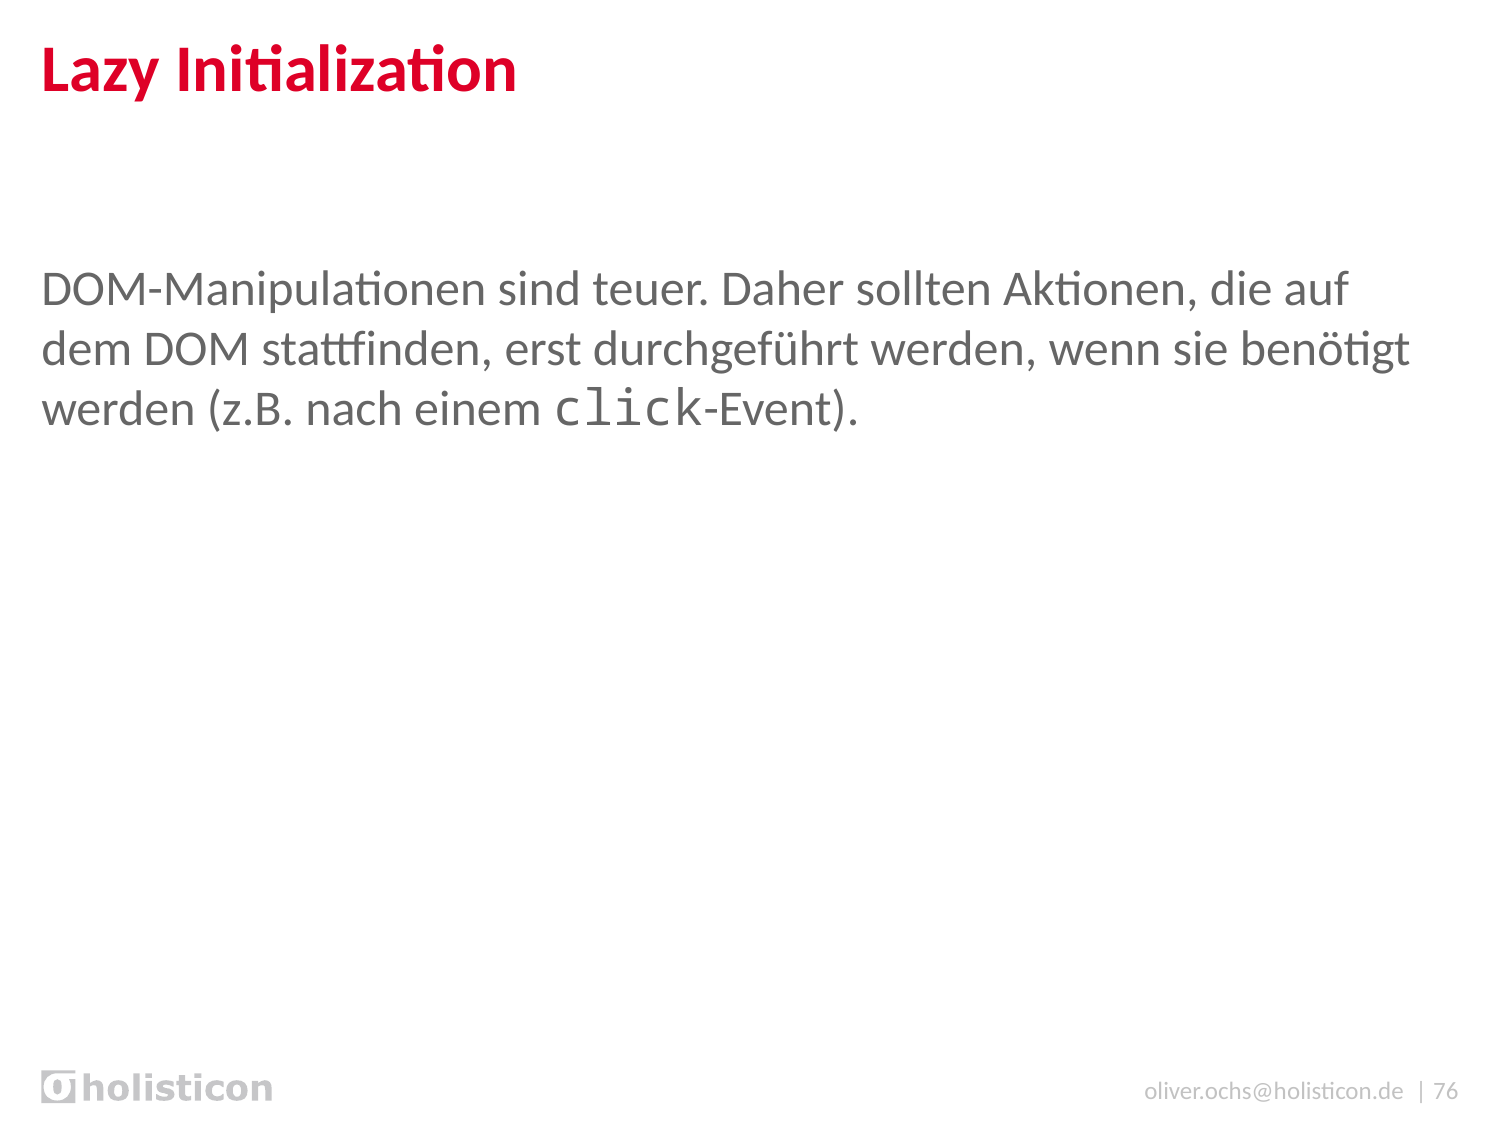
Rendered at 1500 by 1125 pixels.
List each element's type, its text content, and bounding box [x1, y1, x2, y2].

list DOM-Manipulationen sind teuer. Daher sollten Aktionen, die auf dem DOM stattfinden, erst durchgeführt werden, wenn sie benötigt werden (z.B. nach einem click-Event). [41, 255, 1436, 973]
title Lazy Initialization [41, 24, 1436, 188]
